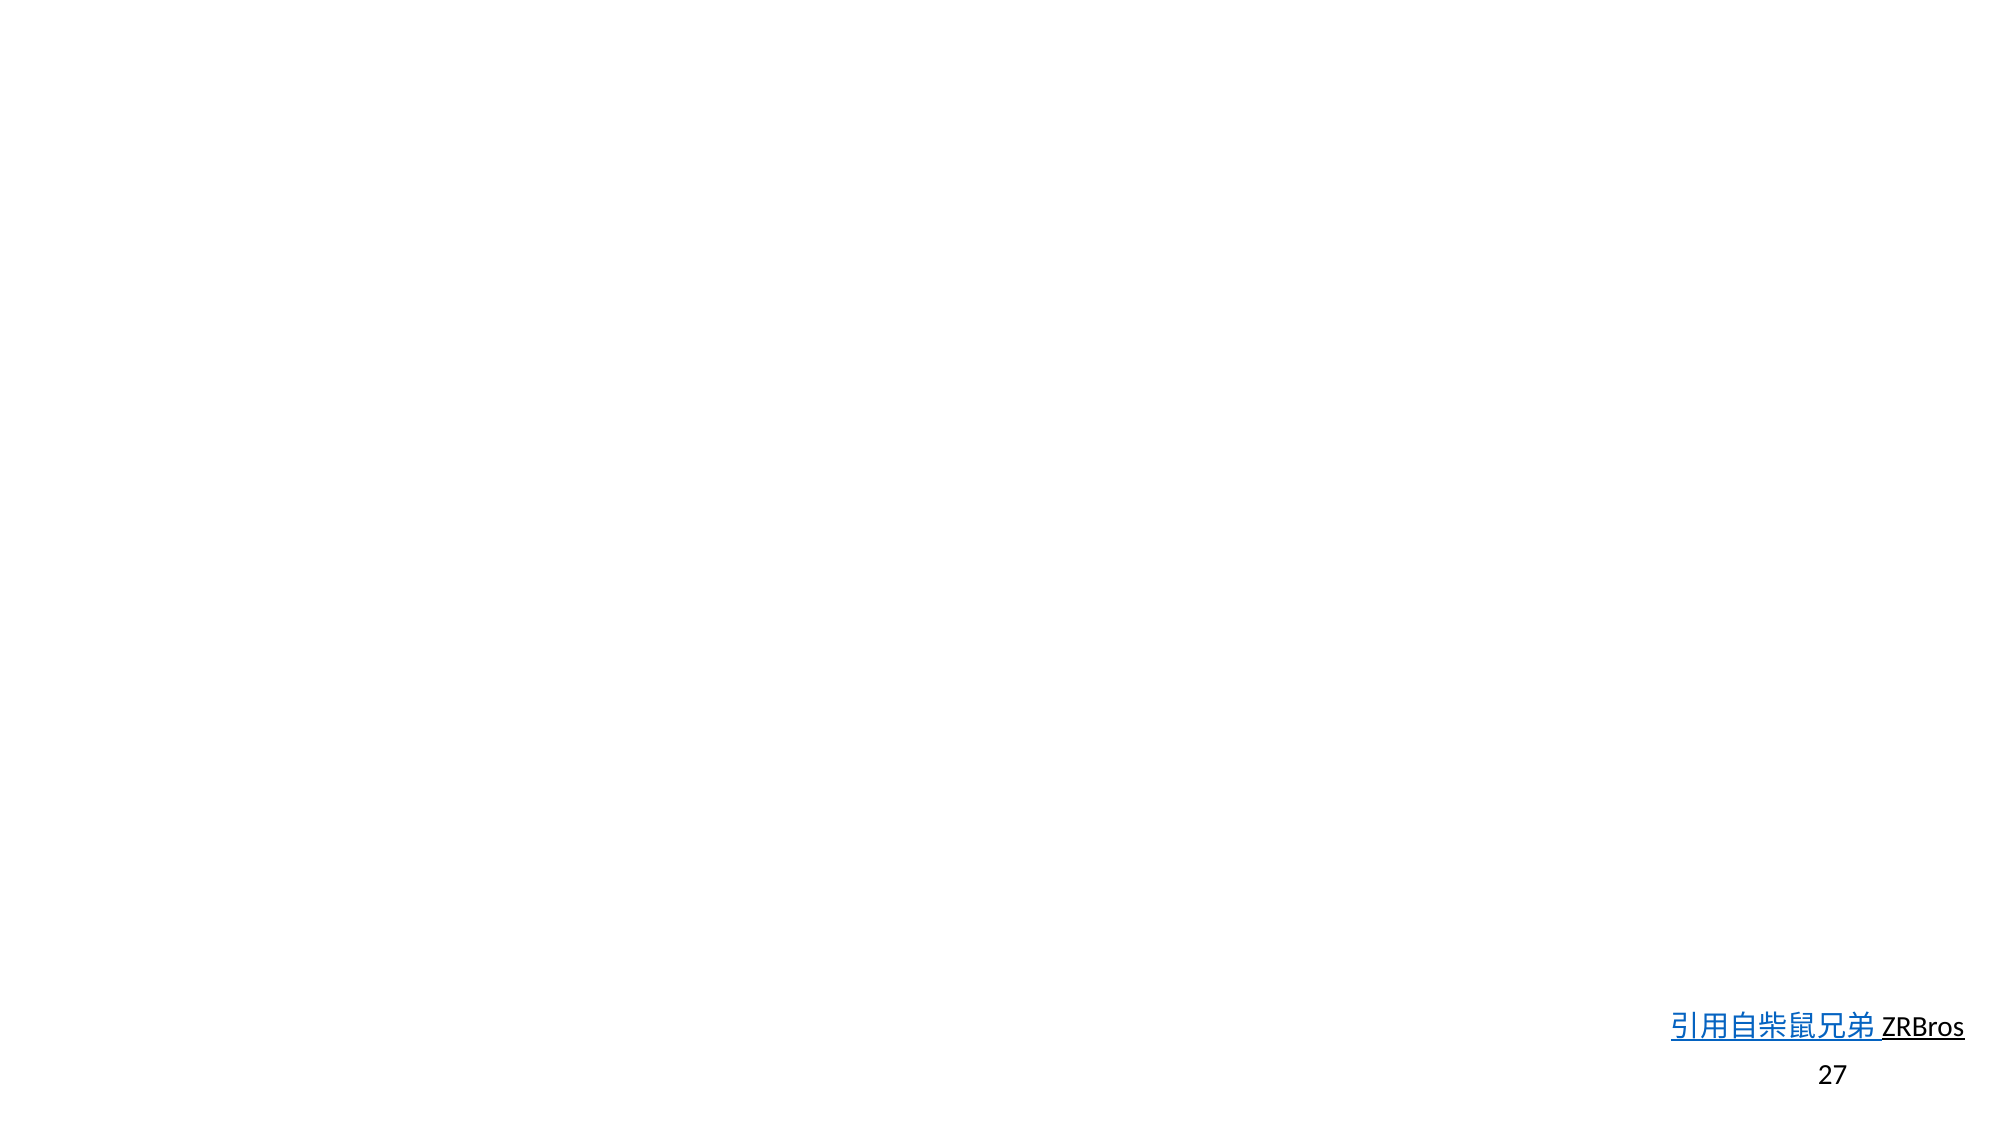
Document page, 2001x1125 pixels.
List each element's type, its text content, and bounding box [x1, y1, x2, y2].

slide_number 27 [1412, 1042, 1863, 1103]
